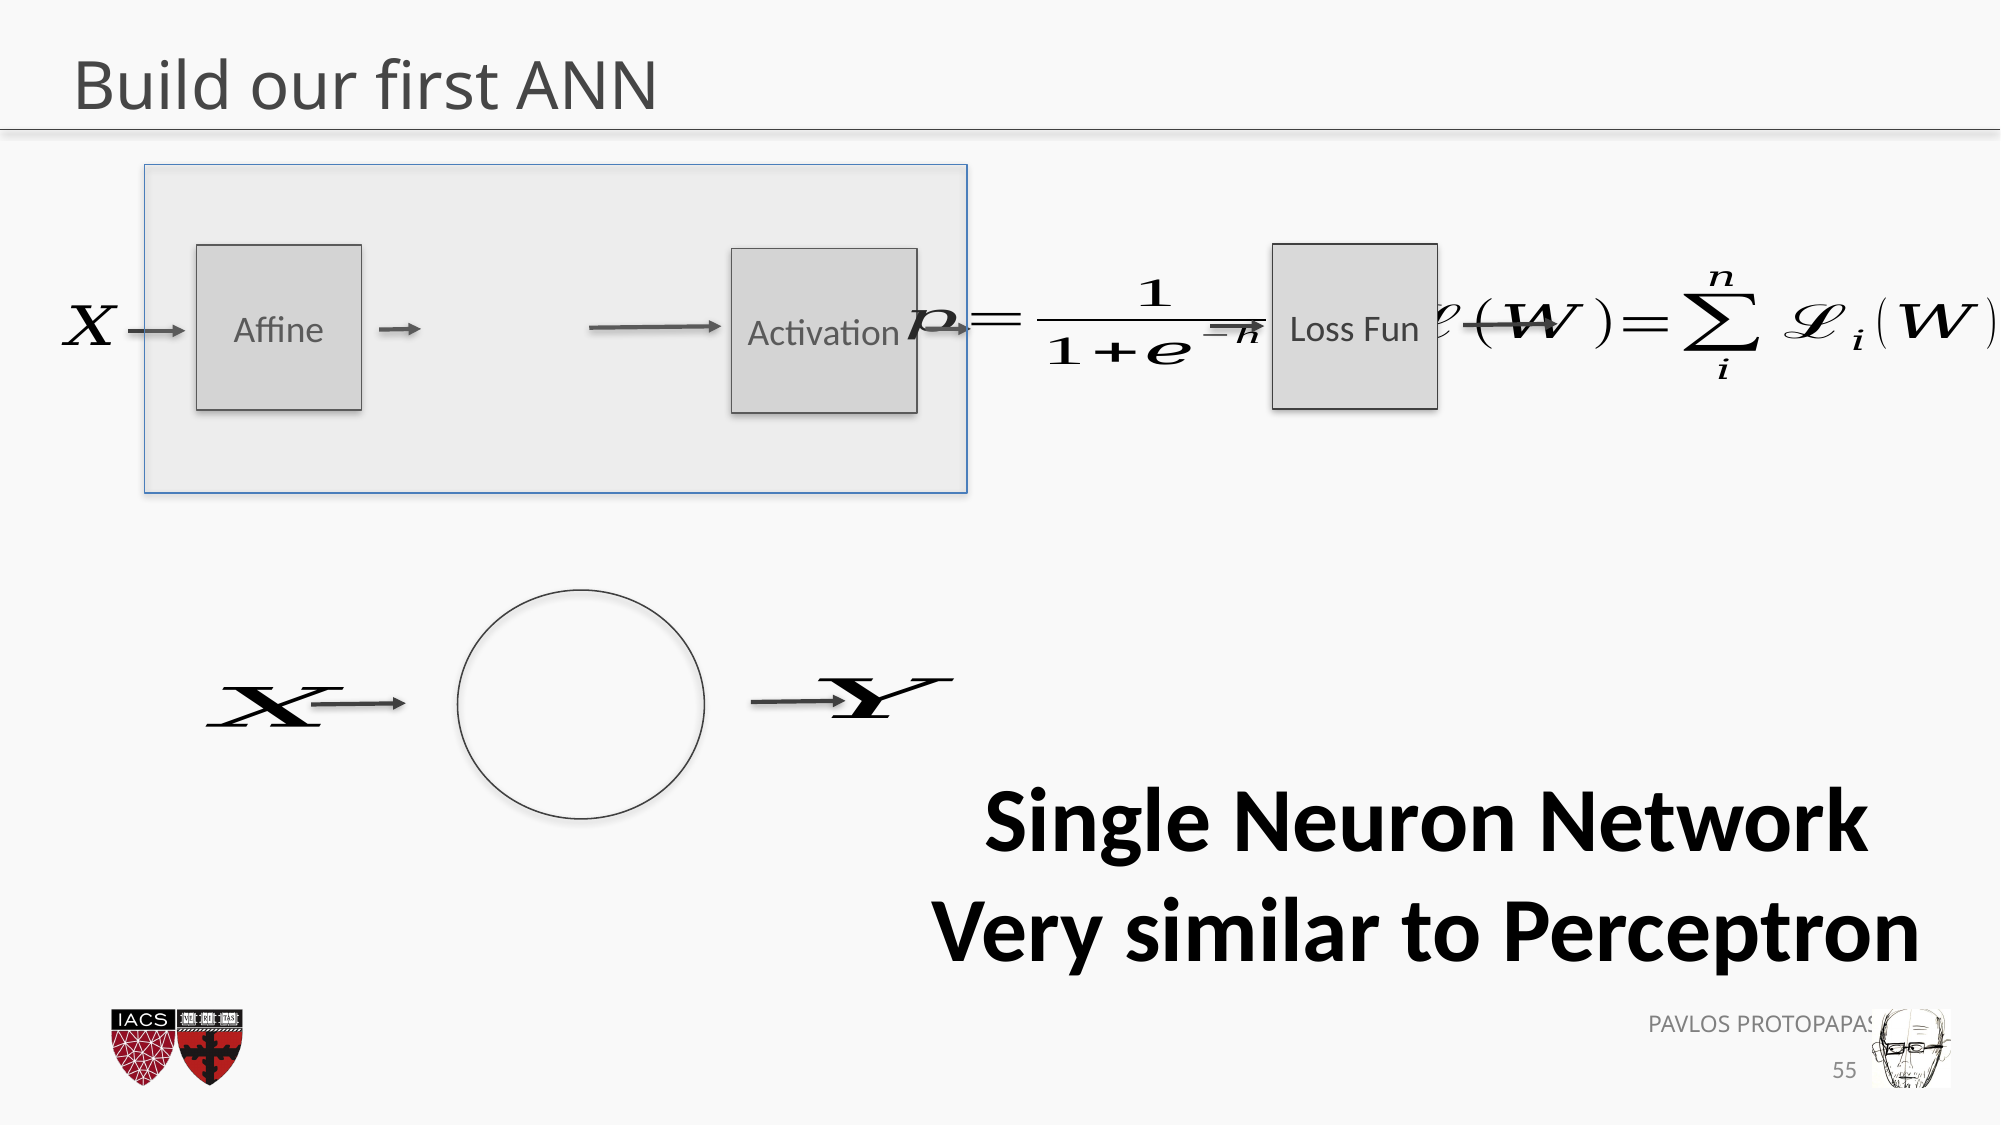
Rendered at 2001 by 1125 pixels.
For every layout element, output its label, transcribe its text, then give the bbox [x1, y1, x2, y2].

slide_number 55 [1405, 1038, 1873, 1099]
text_box Single Neuron Network Very similar to Perceptron [916, 752, 1939, 988]
title Build our first ANN [57, 35, 1943, 162]
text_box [196, 589, 968, 820]
text_box [144, 164, 968, 243]
text_box [144, 425, 968, 494]
picture [109, 1009, 243, 1086]
picture [1872, 1009, 1951, 1088]
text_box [57, 243, 2000, 414]
